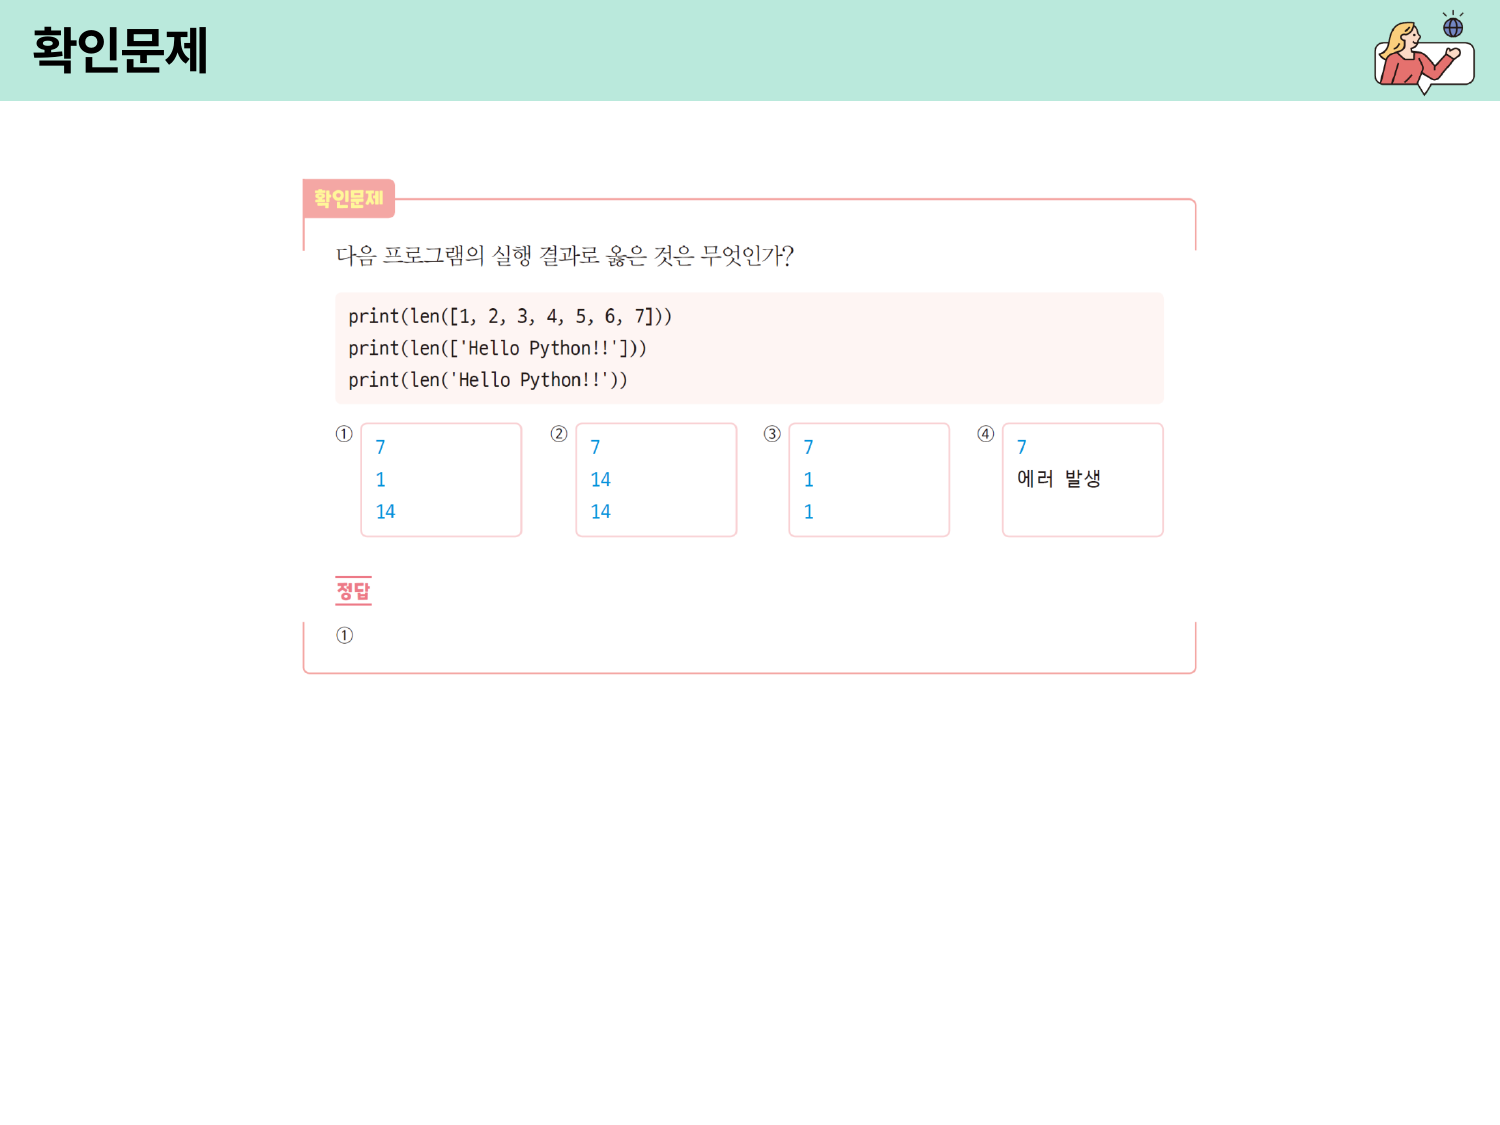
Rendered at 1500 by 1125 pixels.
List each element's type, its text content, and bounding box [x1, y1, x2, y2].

title 확인문제 [17, 10, 1295, 89]
picture [1359, 0, 1500, 97]
picture [292, 172, 1208, 682]
